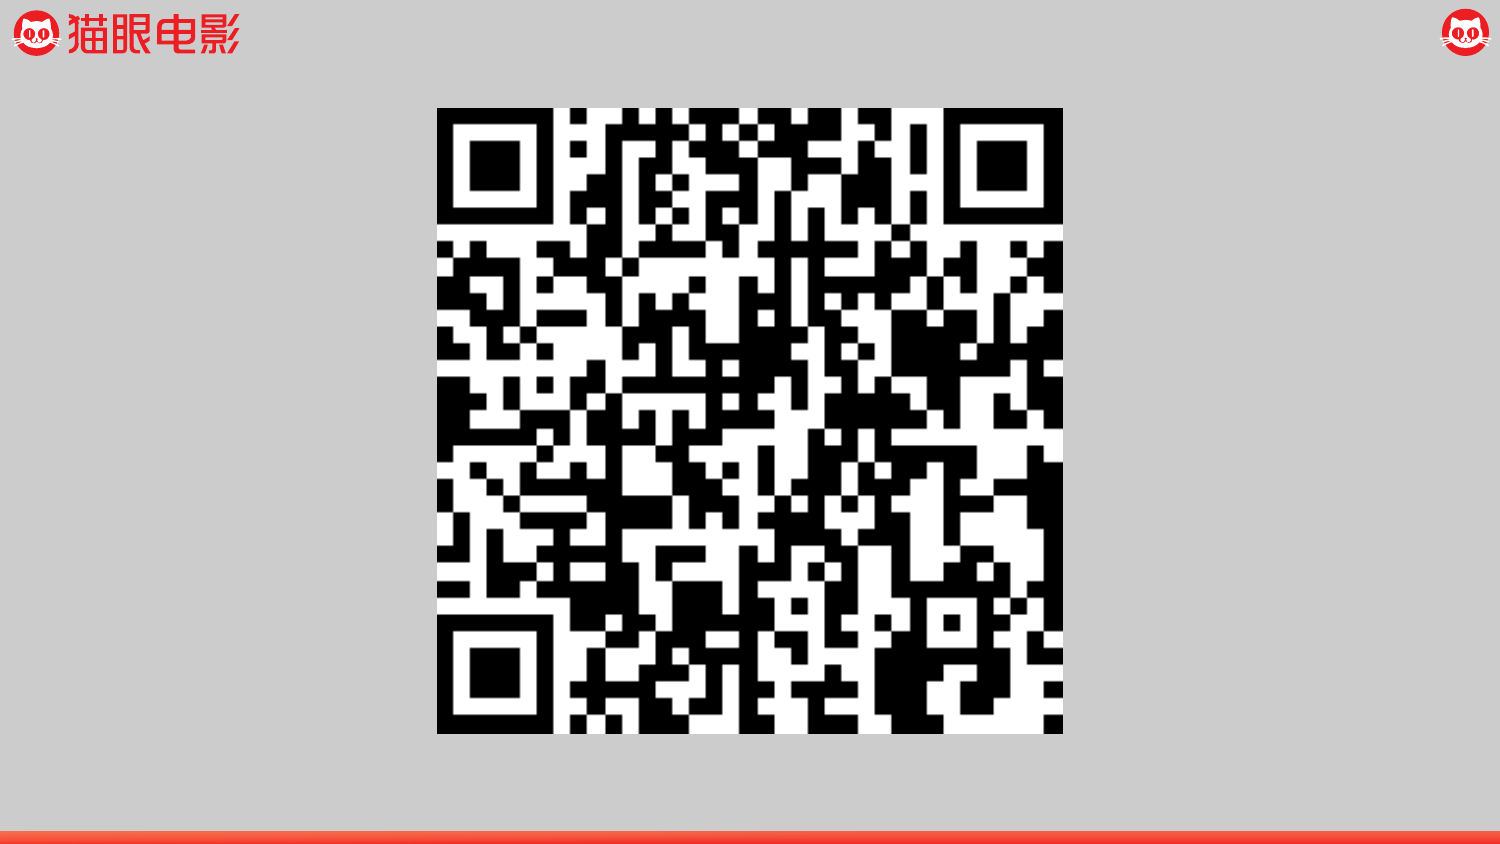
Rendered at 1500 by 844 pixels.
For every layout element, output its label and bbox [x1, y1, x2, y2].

picture [0, 831, 1500, 844]
picture [437, 108, 1063, 734]
